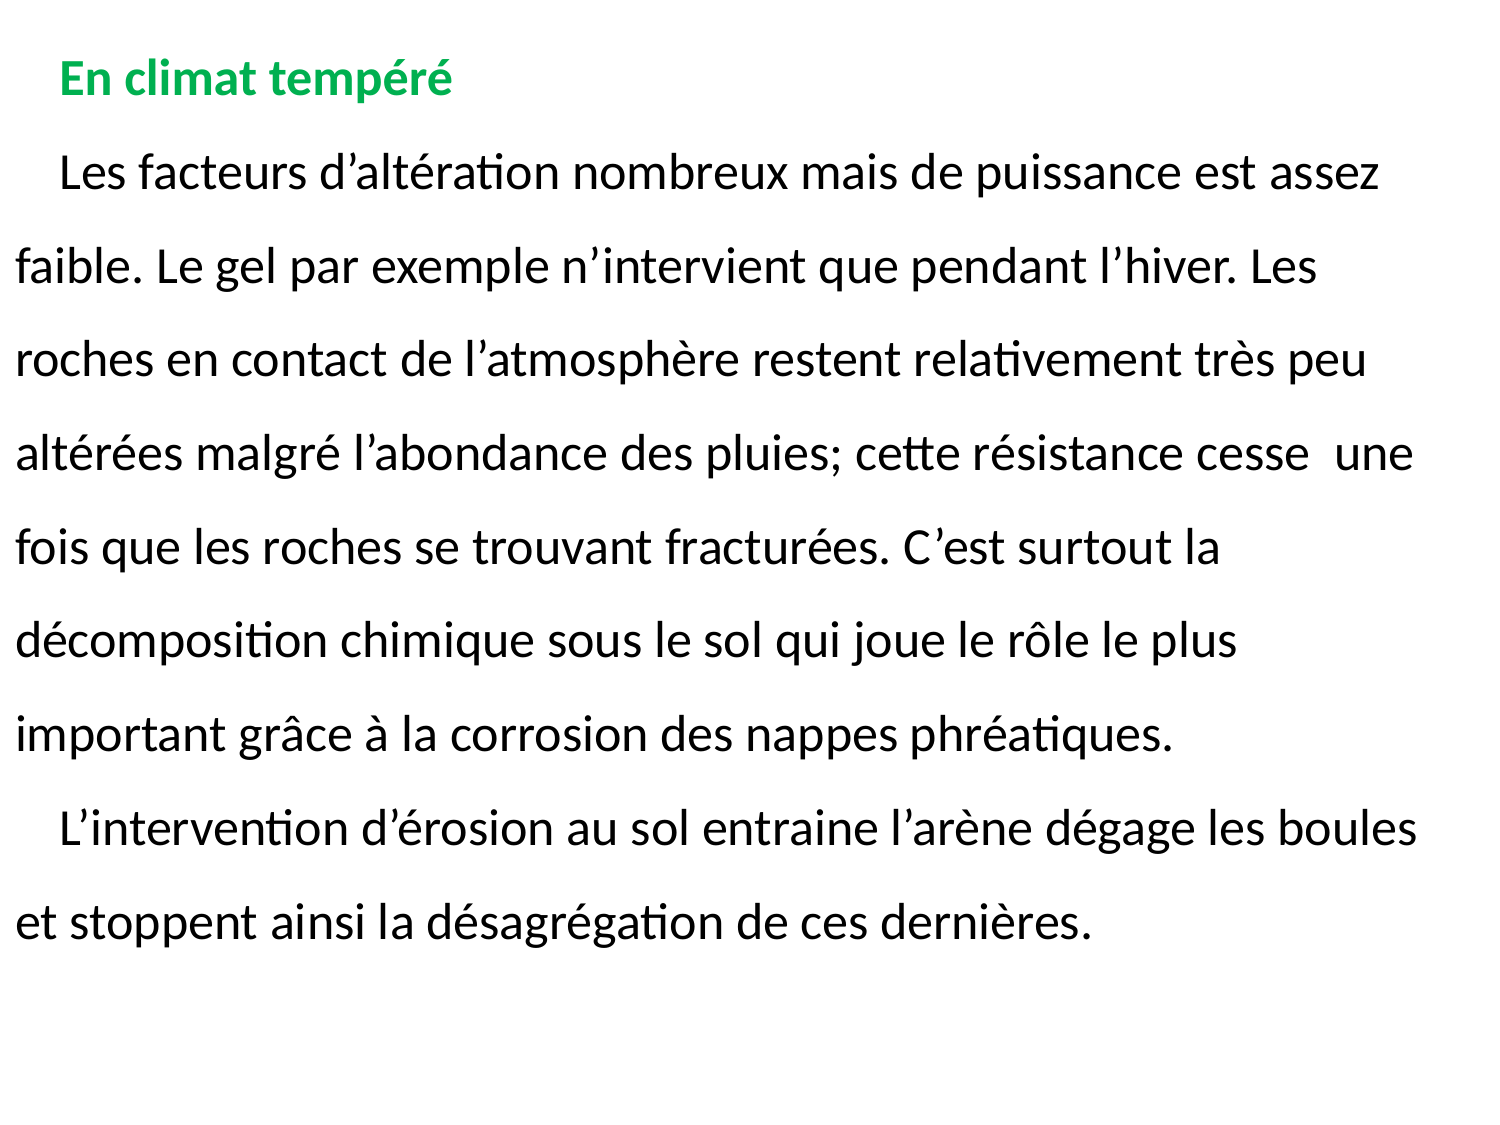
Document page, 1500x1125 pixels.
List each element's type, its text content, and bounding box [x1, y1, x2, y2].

text_box En climat tempéré Les facteurs d’altération nombreux mais de puissance est assez faible. Le gel par exemple n’intervient que pendant l’hiver. Les roches en contact de l’atmosphère restent relativement très peu altérées malgré l’abondance des pluies; cette résistance cesse une fois que les roches se trouvant fracturées. C’est surtout la décomposition chimique sous le sol qui joue le rôle le plus important grâce à la corrosion des nappes phréatiques. L’intervention d’érosion au sol entraine l’arène dégage les boules et stoppent ainsi la désagrégation de ces dernières. [0, 4, 1477, 957]
